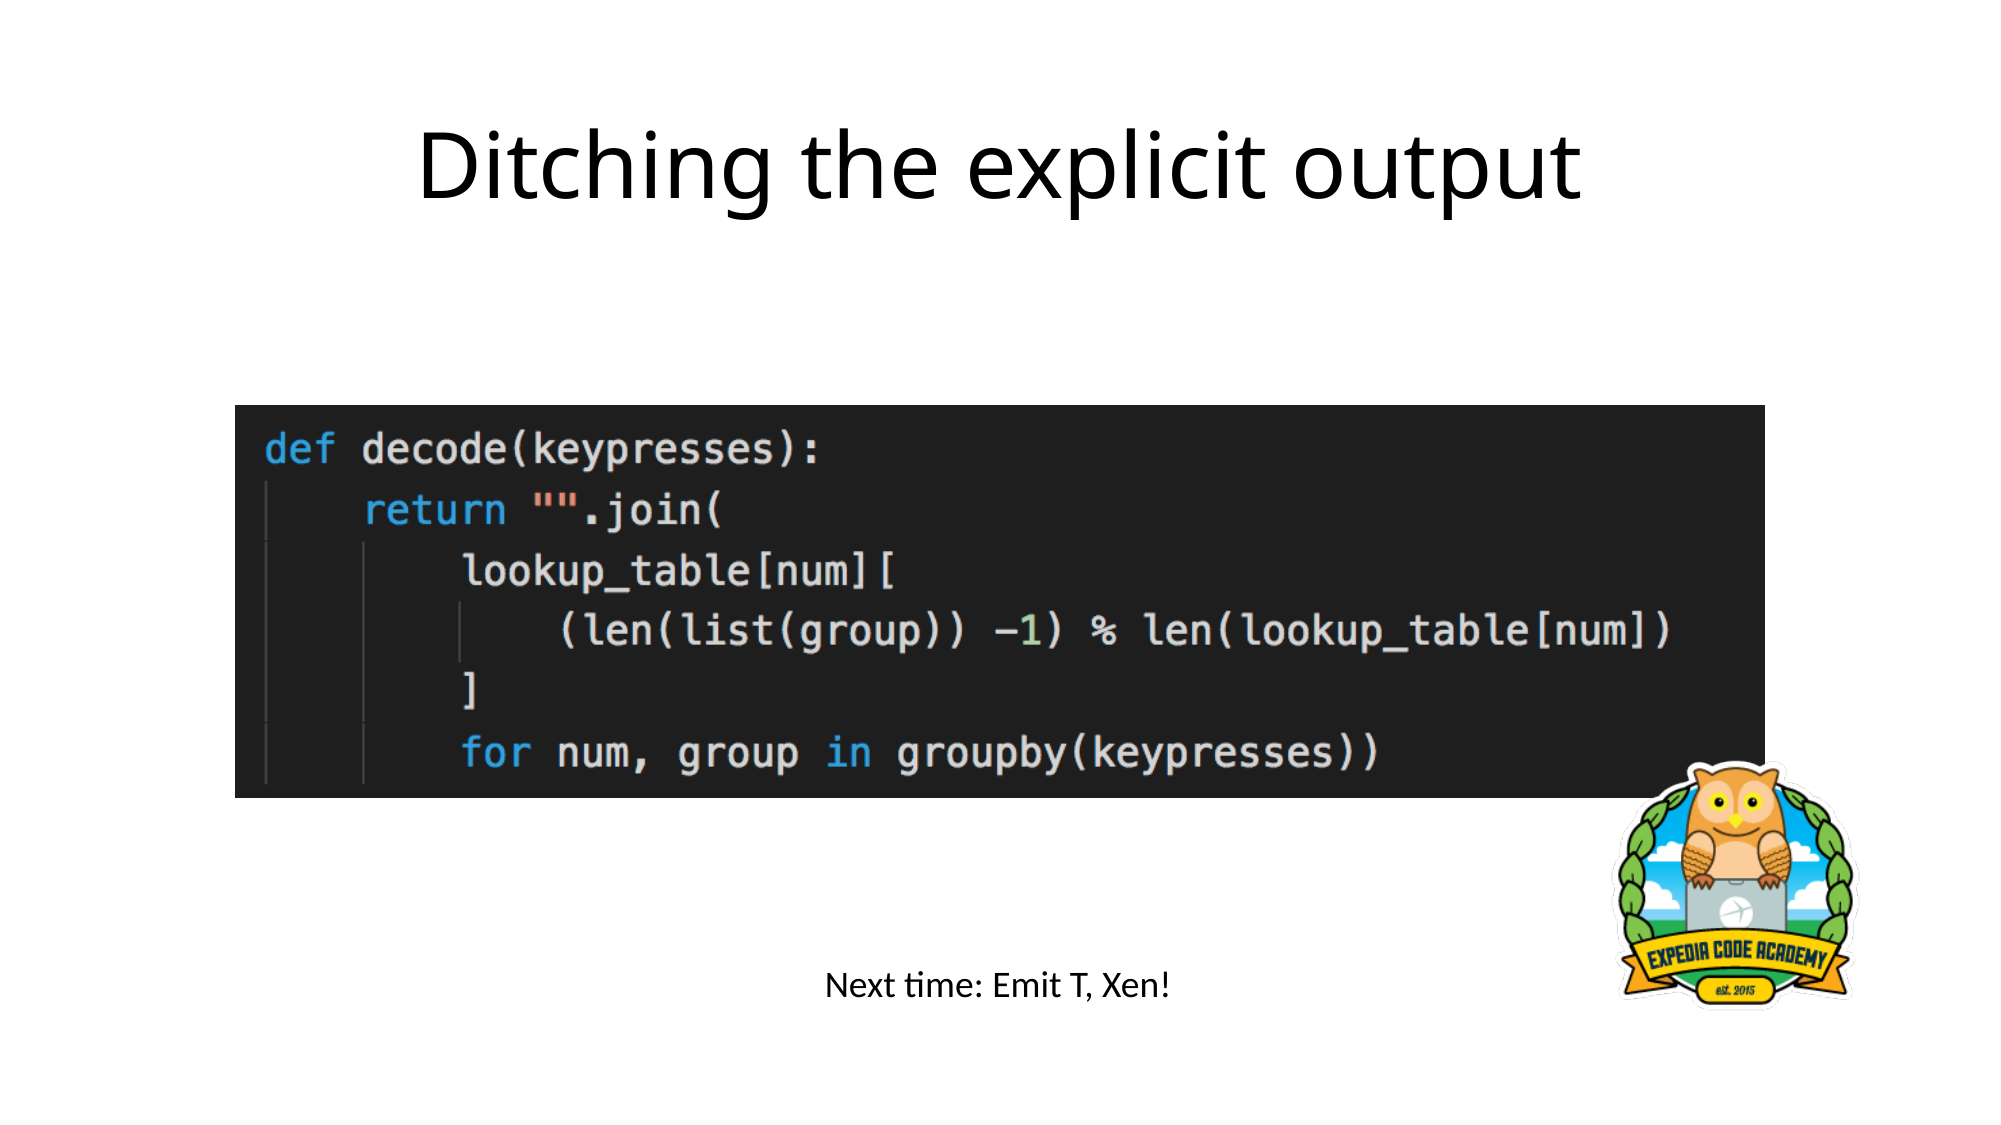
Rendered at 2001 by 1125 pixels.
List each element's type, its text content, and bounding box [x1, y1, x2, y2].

title Ditching the explicit output [137, 59, 1863, 278]
text_box Next time: Emit T, Xen! [810, 952, 1188, 1013]
picture [1607, 758, 1863, 1014]
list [235, 405, 1765, 798]
